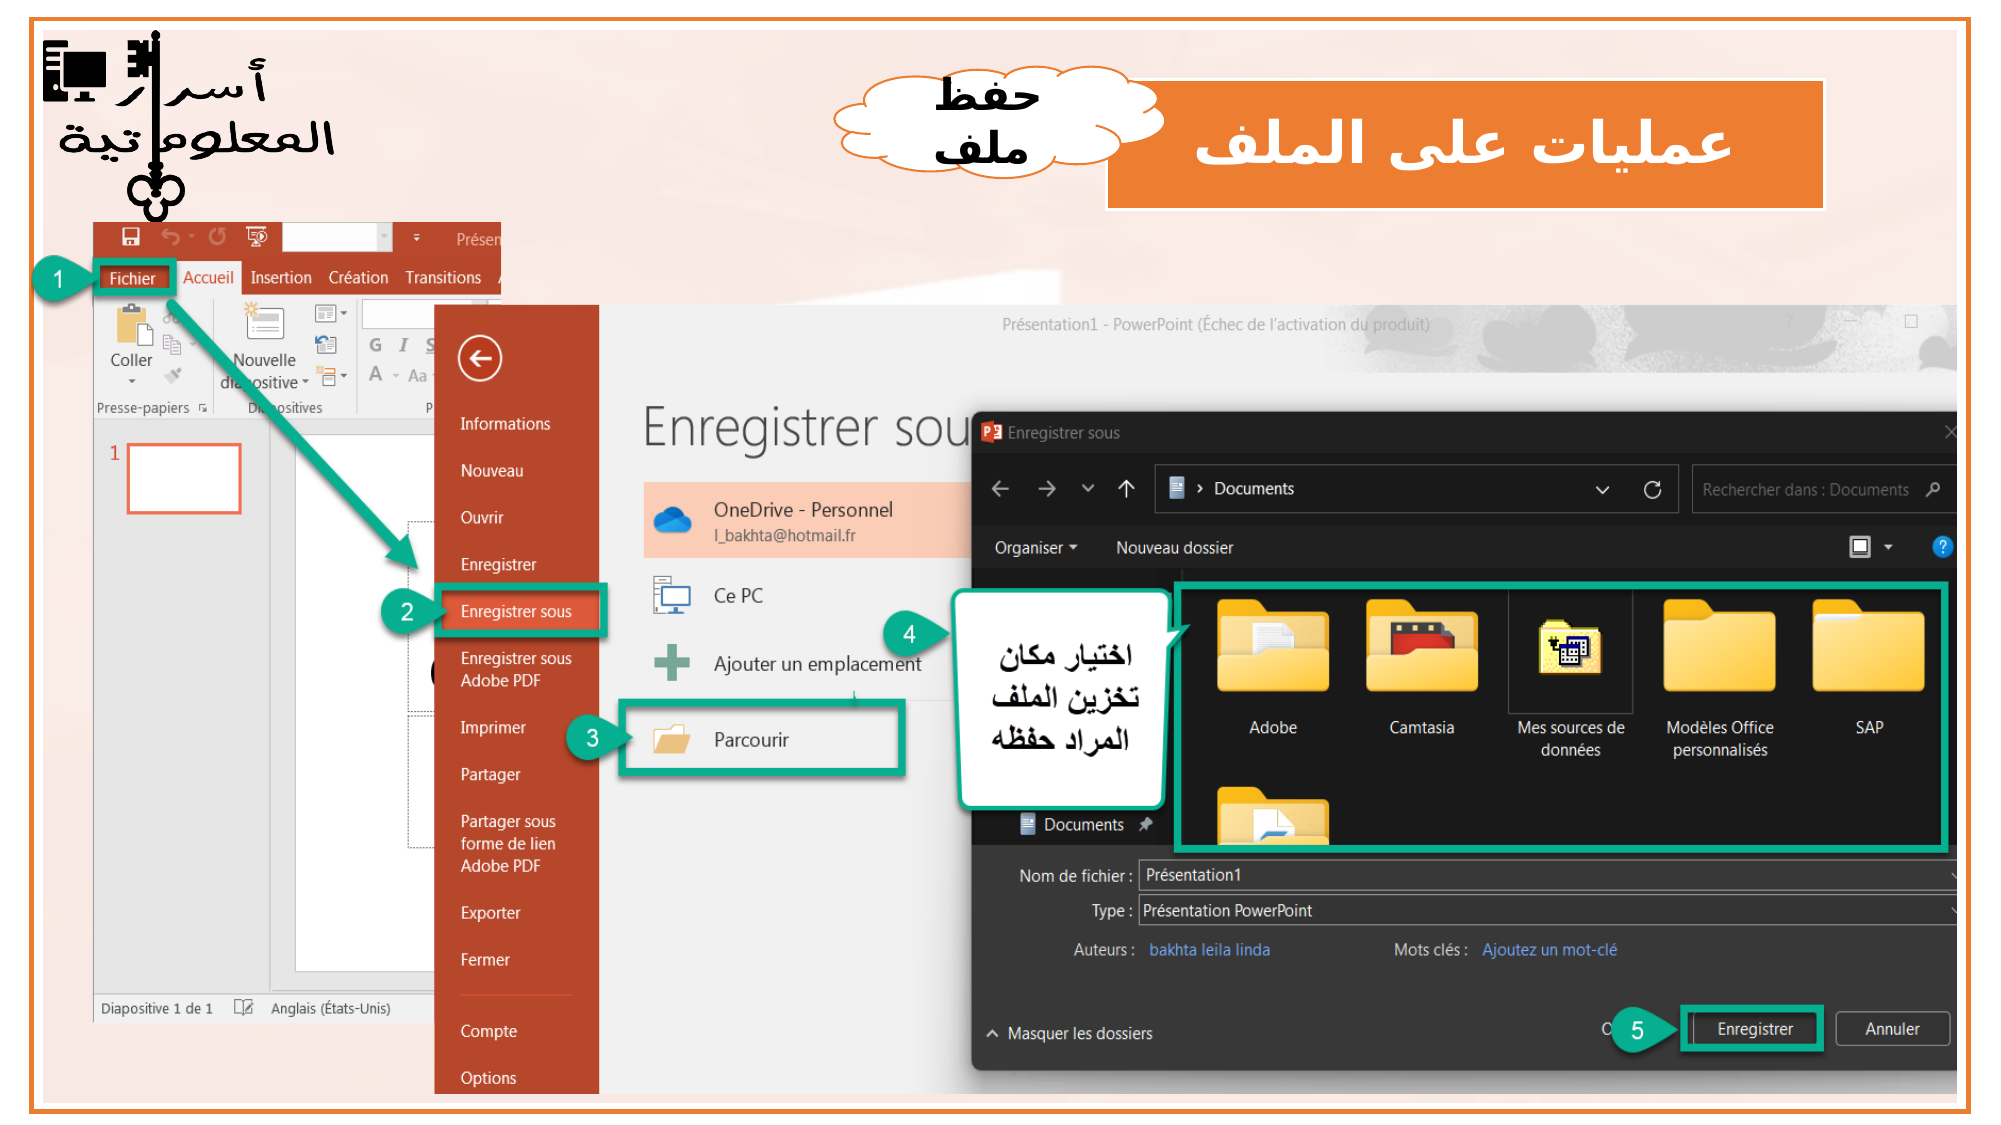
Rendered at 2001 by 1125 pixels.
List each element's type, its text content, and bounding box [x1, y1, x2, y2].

text_box حفظ ملف [833, 65, 1167, 180]
picture [31, 30, 1957, 1094]
text_box عمليات على الملف [1105, 78, 1826, 211]
